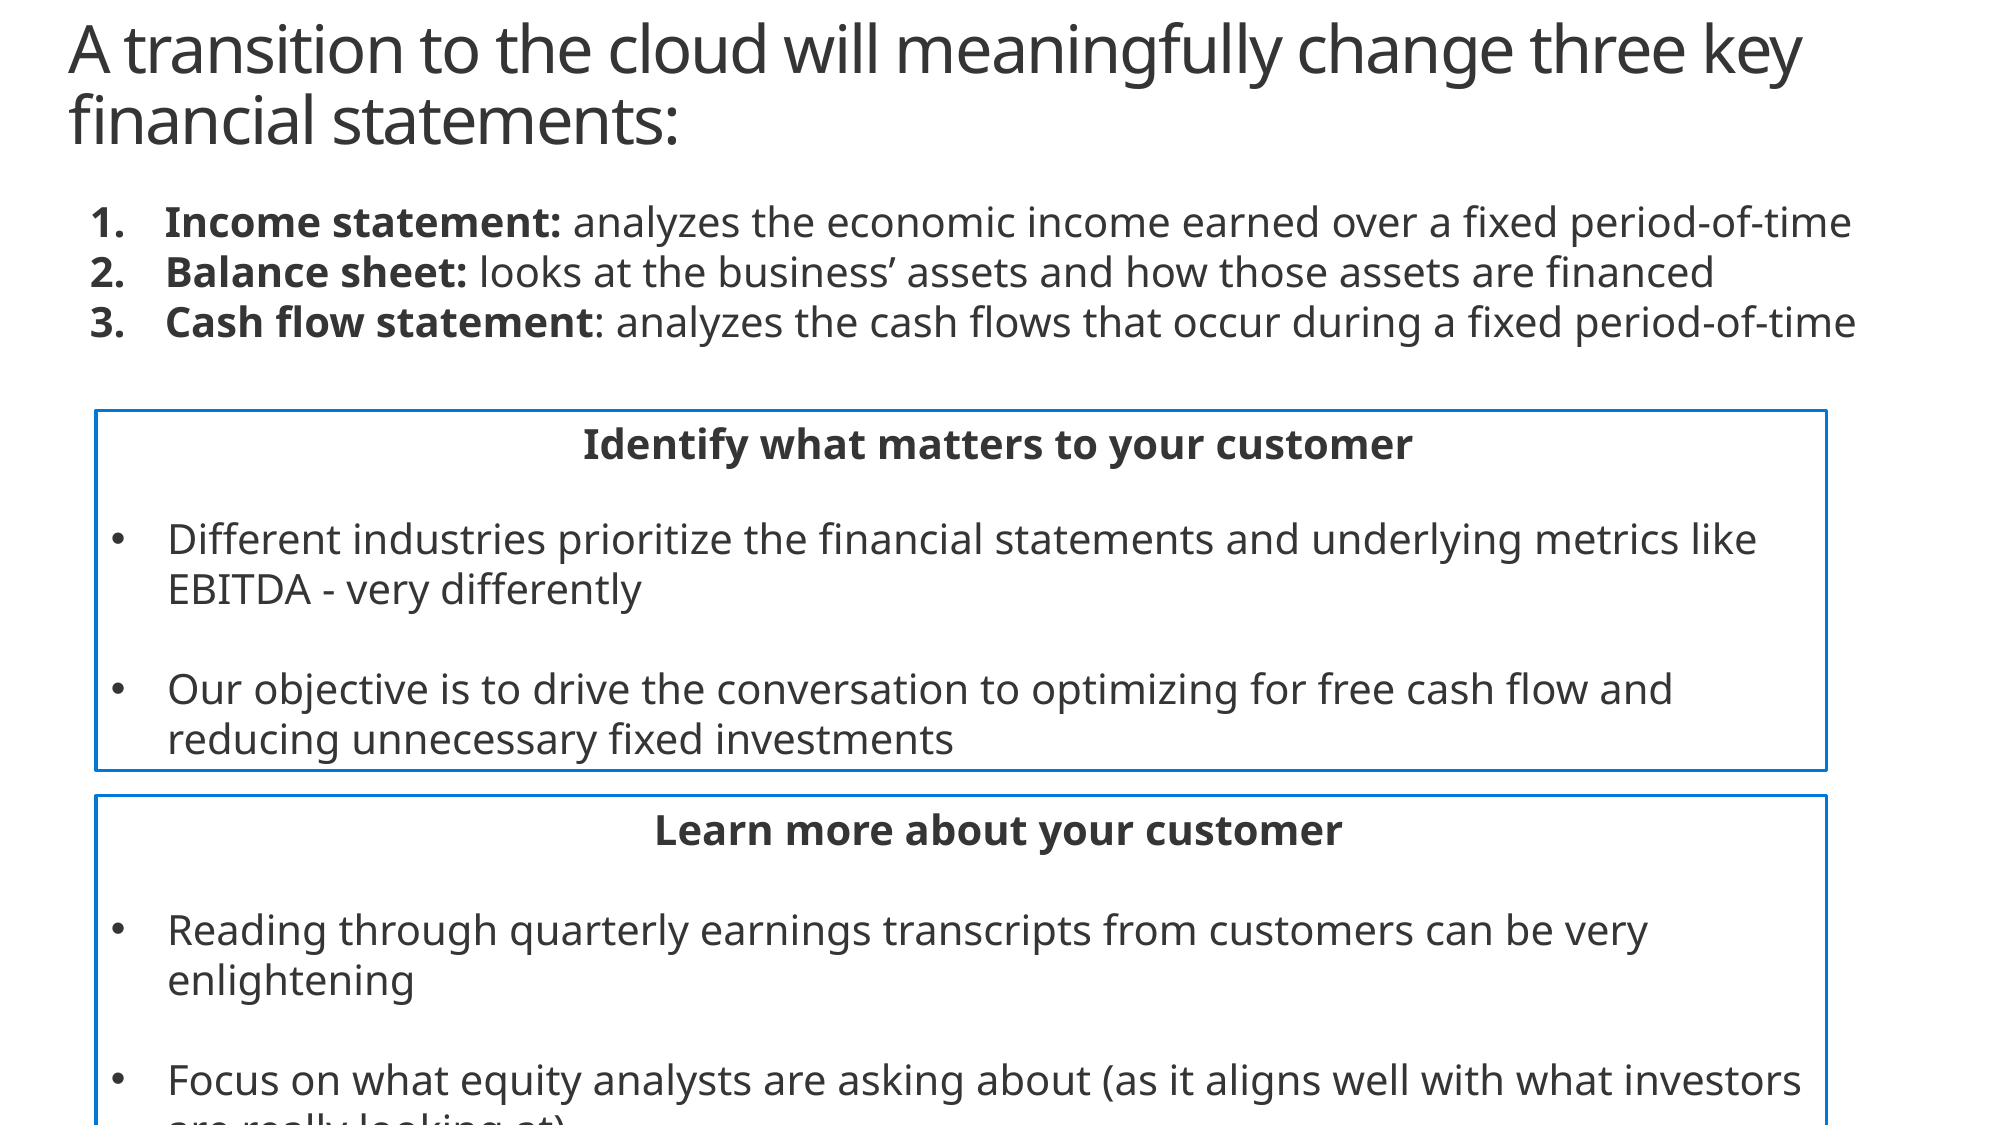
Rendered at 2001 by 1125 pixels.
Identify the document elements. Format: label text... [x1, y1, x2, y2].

text_box Learn more about your customer Reading through quarterly earnings transcripts from customers can be very enlightening Focus on what equity analysts are asking about (as it aligns well with what investors are really looking at) [96, 795, 1827, 1125]
title A transition to the cloud will meaningfully change three key financial statements: [44, 0, 1957, 202]
text_box Identify what matters to your customer Different industries prioritize the financial statements and underlying metrics like EBITDA - very differently Our objective is to drive the conversation to optimizing for free cash flow and reducing unnecessary fixed investments [96, 410, 1827, 771]
text_box Income statement: analyzes the economic income earned over a fixed period-of-time Balance sheet: looks at the business’ assets and how those assets are financed Cash flow statement: analyzes the cash flows that occur during a fixed period-of-time [0, 143, 1879, 394]
